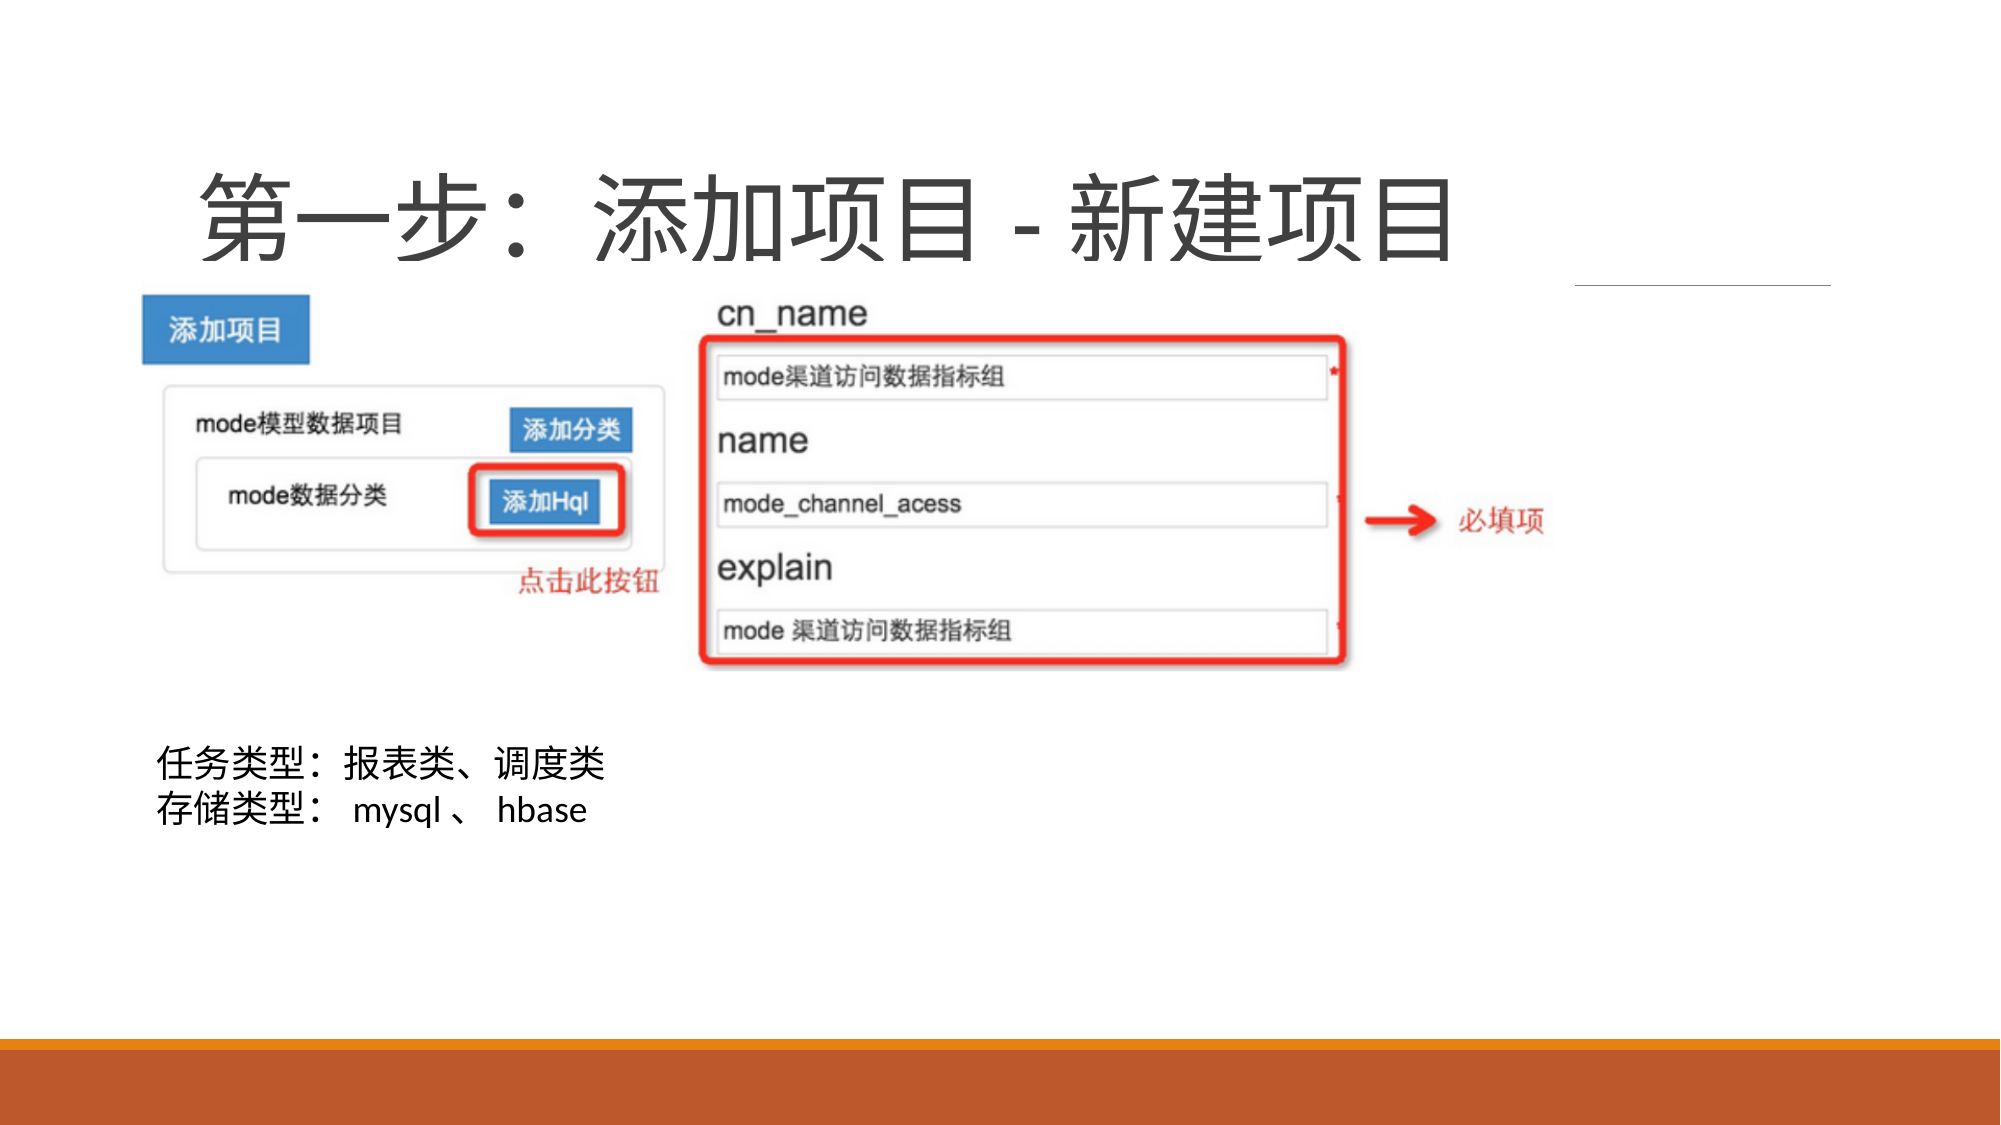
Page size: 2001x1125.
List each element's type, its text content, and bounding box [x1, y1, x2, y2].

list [140, 260, 1576, 687]
title 第一步：添加项目-新建项目 [180, 47, 1830, 285]
text_box 任务类型：报表类、调度类 存储类型：mysql、hbase [141, 732, 1590, 838]
